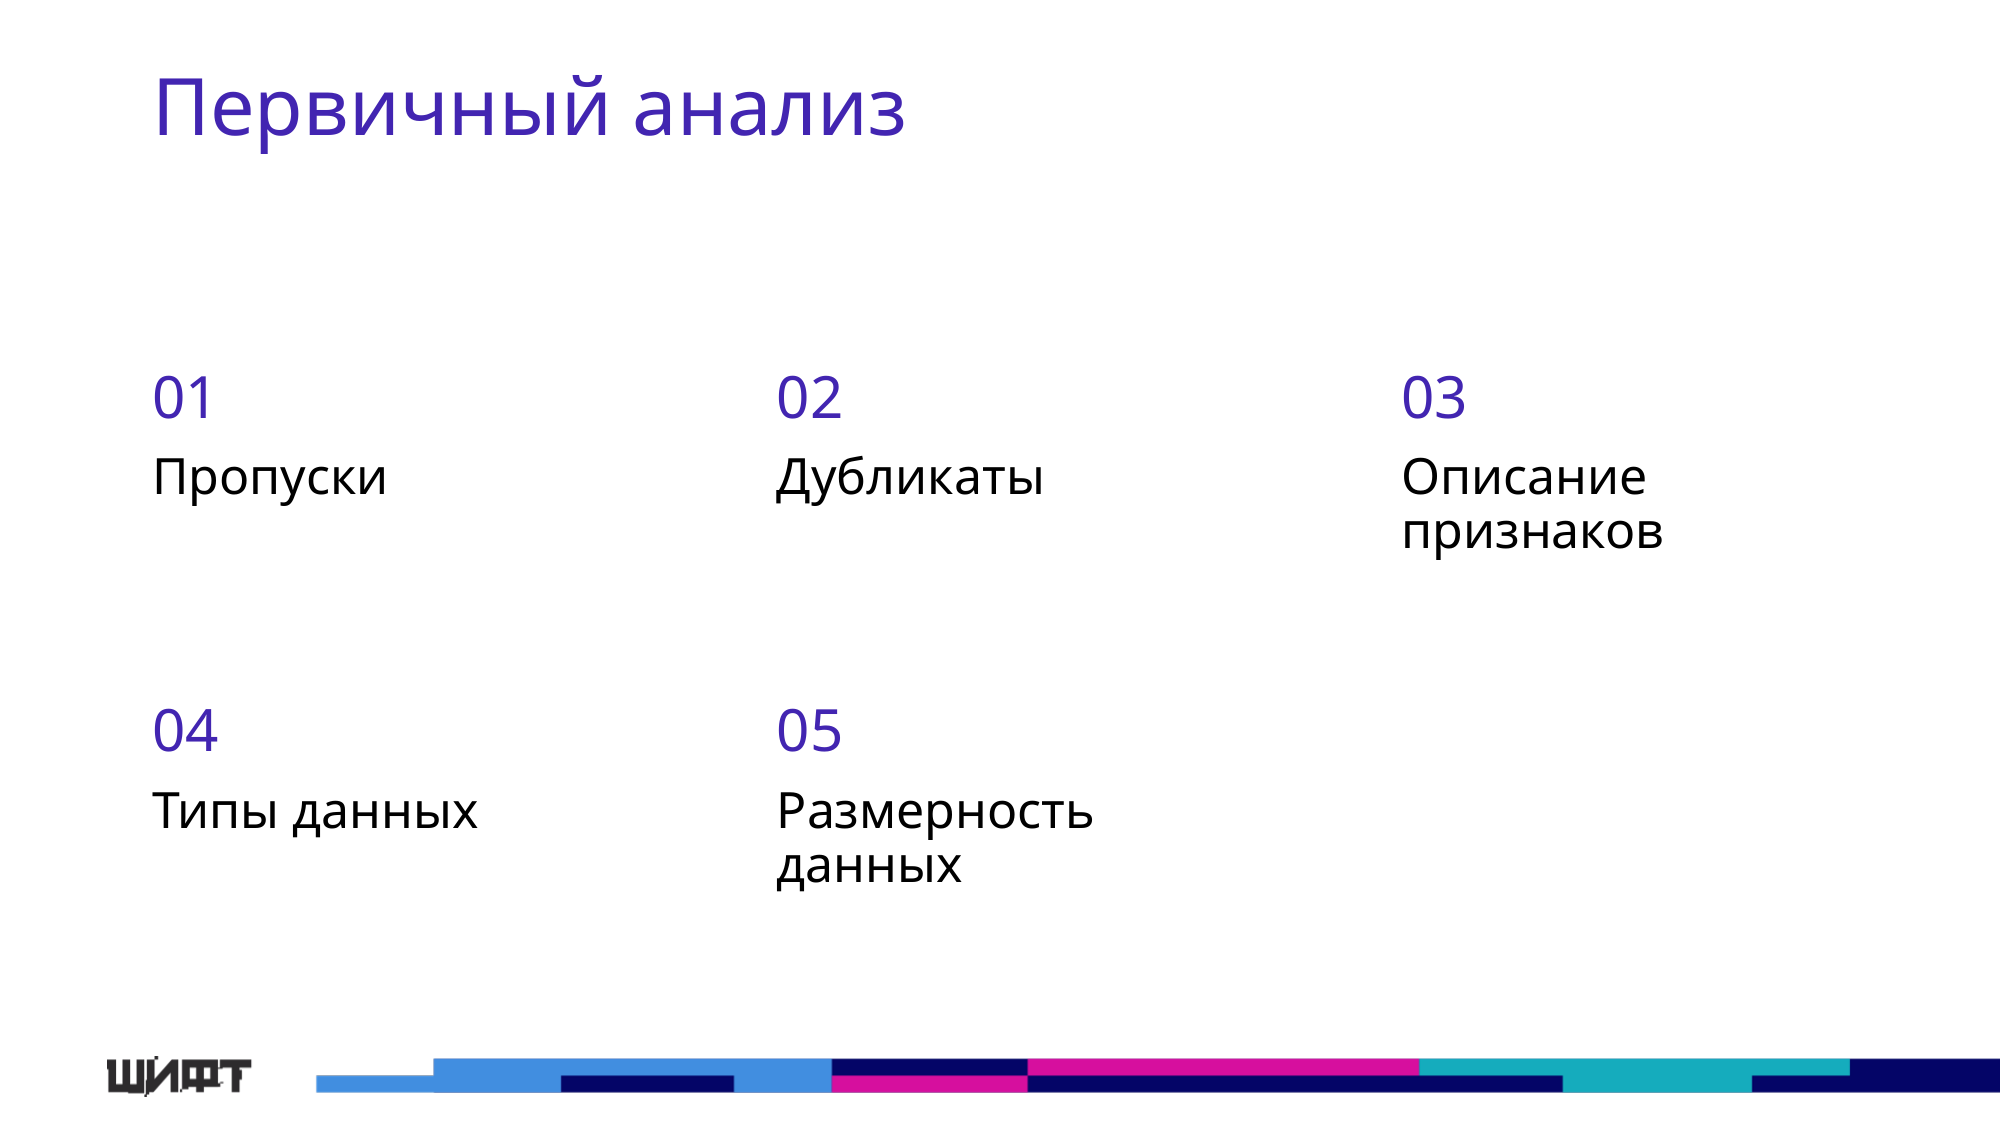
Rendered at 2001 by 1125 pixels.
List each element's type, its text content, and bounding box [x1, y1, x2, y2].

list Пропуски [137, 444, 614, 552]
list 01 [137, 360, 614, 444]
list 03 [1386, 360, 1863, 444]
list 04 [137, 694, 614, 777]
list 02 [762, 360, 1238, 444]
list Дубликаты [762, 444, 1238, 552]
picture [107, 1056, 2000, 1097]
list 05 [762, 694, 1238, 777]
list Размерность данных [762, 777, 1254, 886]
list Типы данных [137, 777, 614, 886]
list Описание признаков [1386, 444, 1863, 552]
title Первичный анализ [137, 59, 1863, 278]
